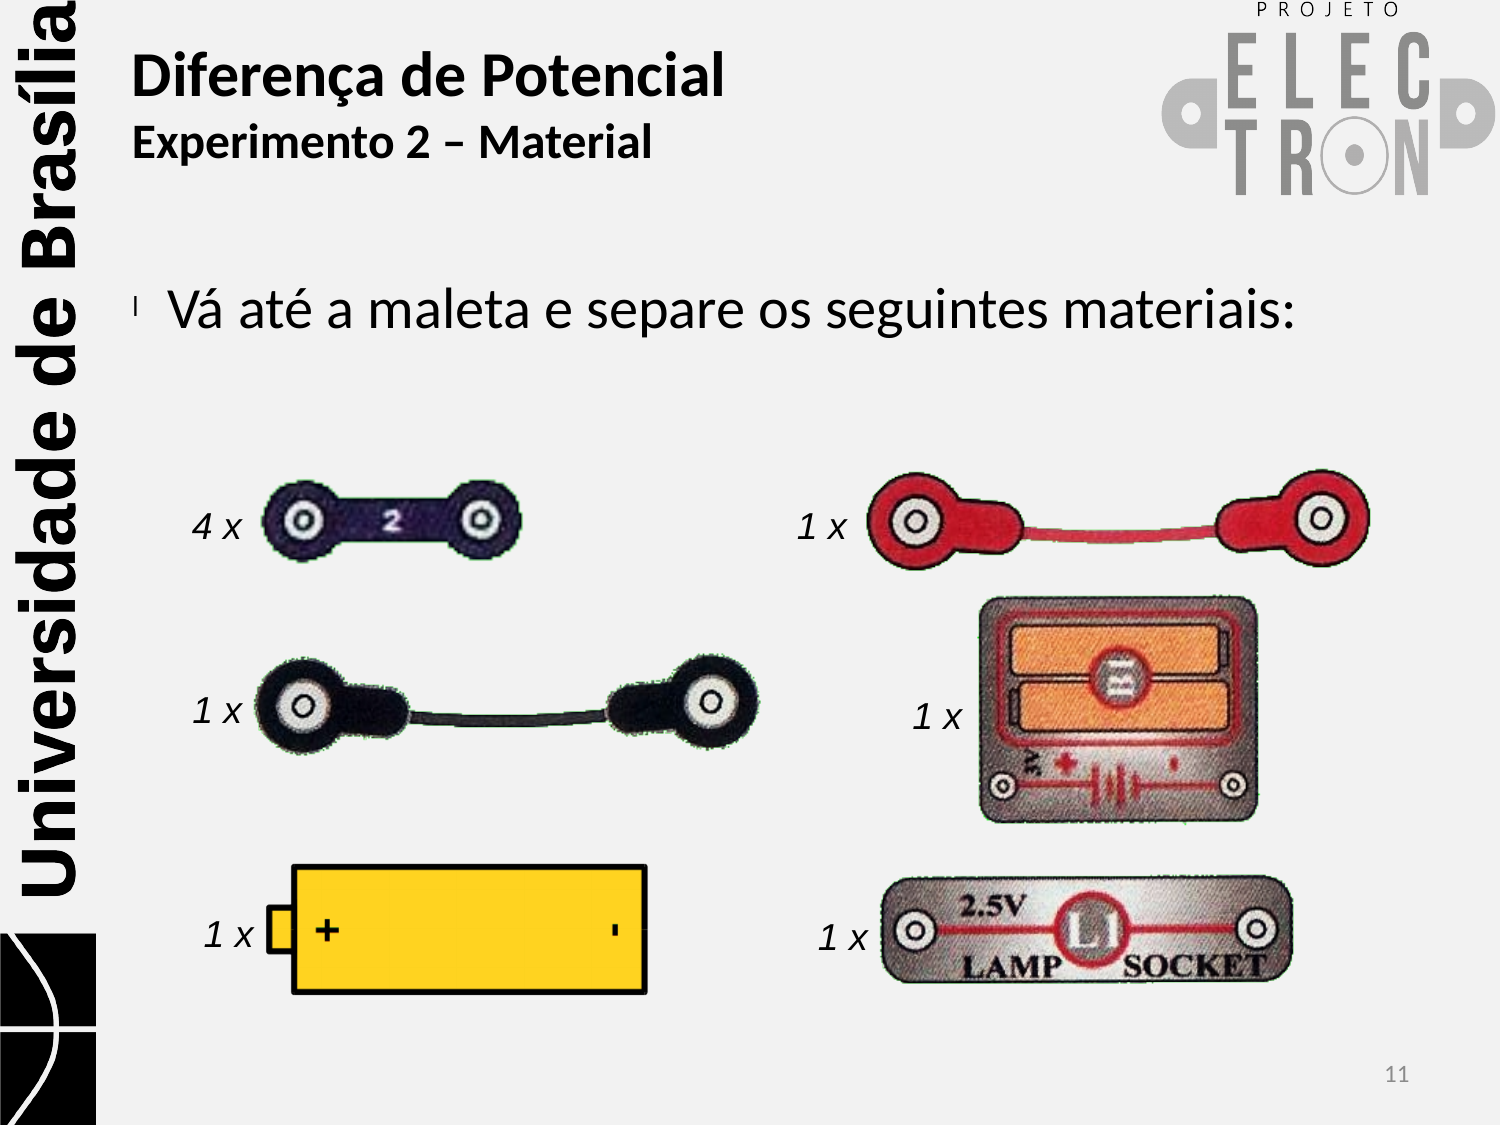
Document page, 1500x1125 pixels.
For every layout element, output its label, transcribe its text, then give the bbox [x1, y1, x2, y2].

picture [861, 466, 1383, 575]
text_box 1 x [188, 902, 254, 954]
text_box 1 x [803, 905, 867, 956]
picture [872, 868, 1300, 993]
picture [1, 1, 96, 1124]
text_box 1 x [177, 679, 242, 730]
text_box <número> [1074, 1042, 1425, 1103]
picture [1157, 0, 1500, 197]
picture [259, 472, 535, 567]
text_box Vá até a maleta e separe os seguintes materiais: [117, 262, 1425, 1005]
text_box 1 x [897, 684, 960, 736]
text_box Diferença de Potencial Experimento 2 – Material [117, 23, 1125, 178]
text_box 4 x [177, 494, 254, 545]
picture [965, 590, 1279, 830]
picture [247, 649, 764, 1125]
text_box 1 x [782, 495, 856, 546]
